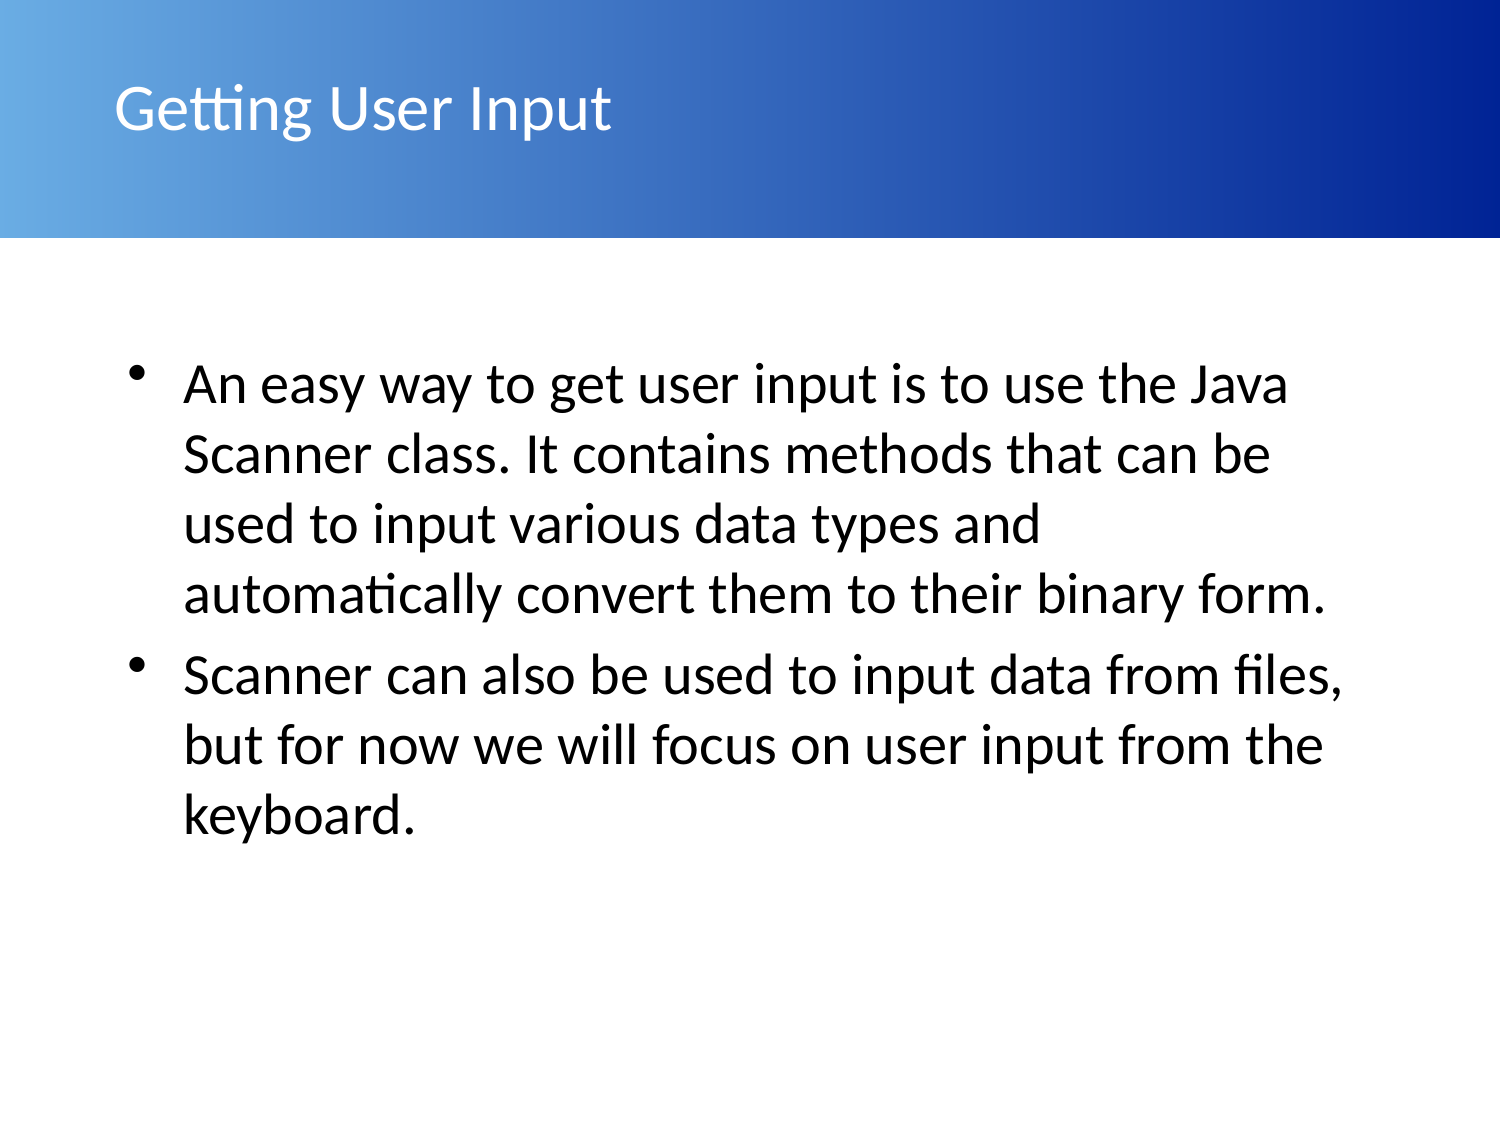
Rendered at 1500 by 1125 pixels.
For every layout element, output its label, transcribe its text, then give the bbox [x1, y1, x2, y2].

title Getting User Input [99, 57, 1450, 150]
text_box An easy way to get user input is to use the Java Scanner class. It contains methods that can be used to input various data types and automatically convert them to their binary form. Scanner can also be used to input data from files, but for now we will focus on user input from the keyboard. [112, 337, 1388, 1013]
